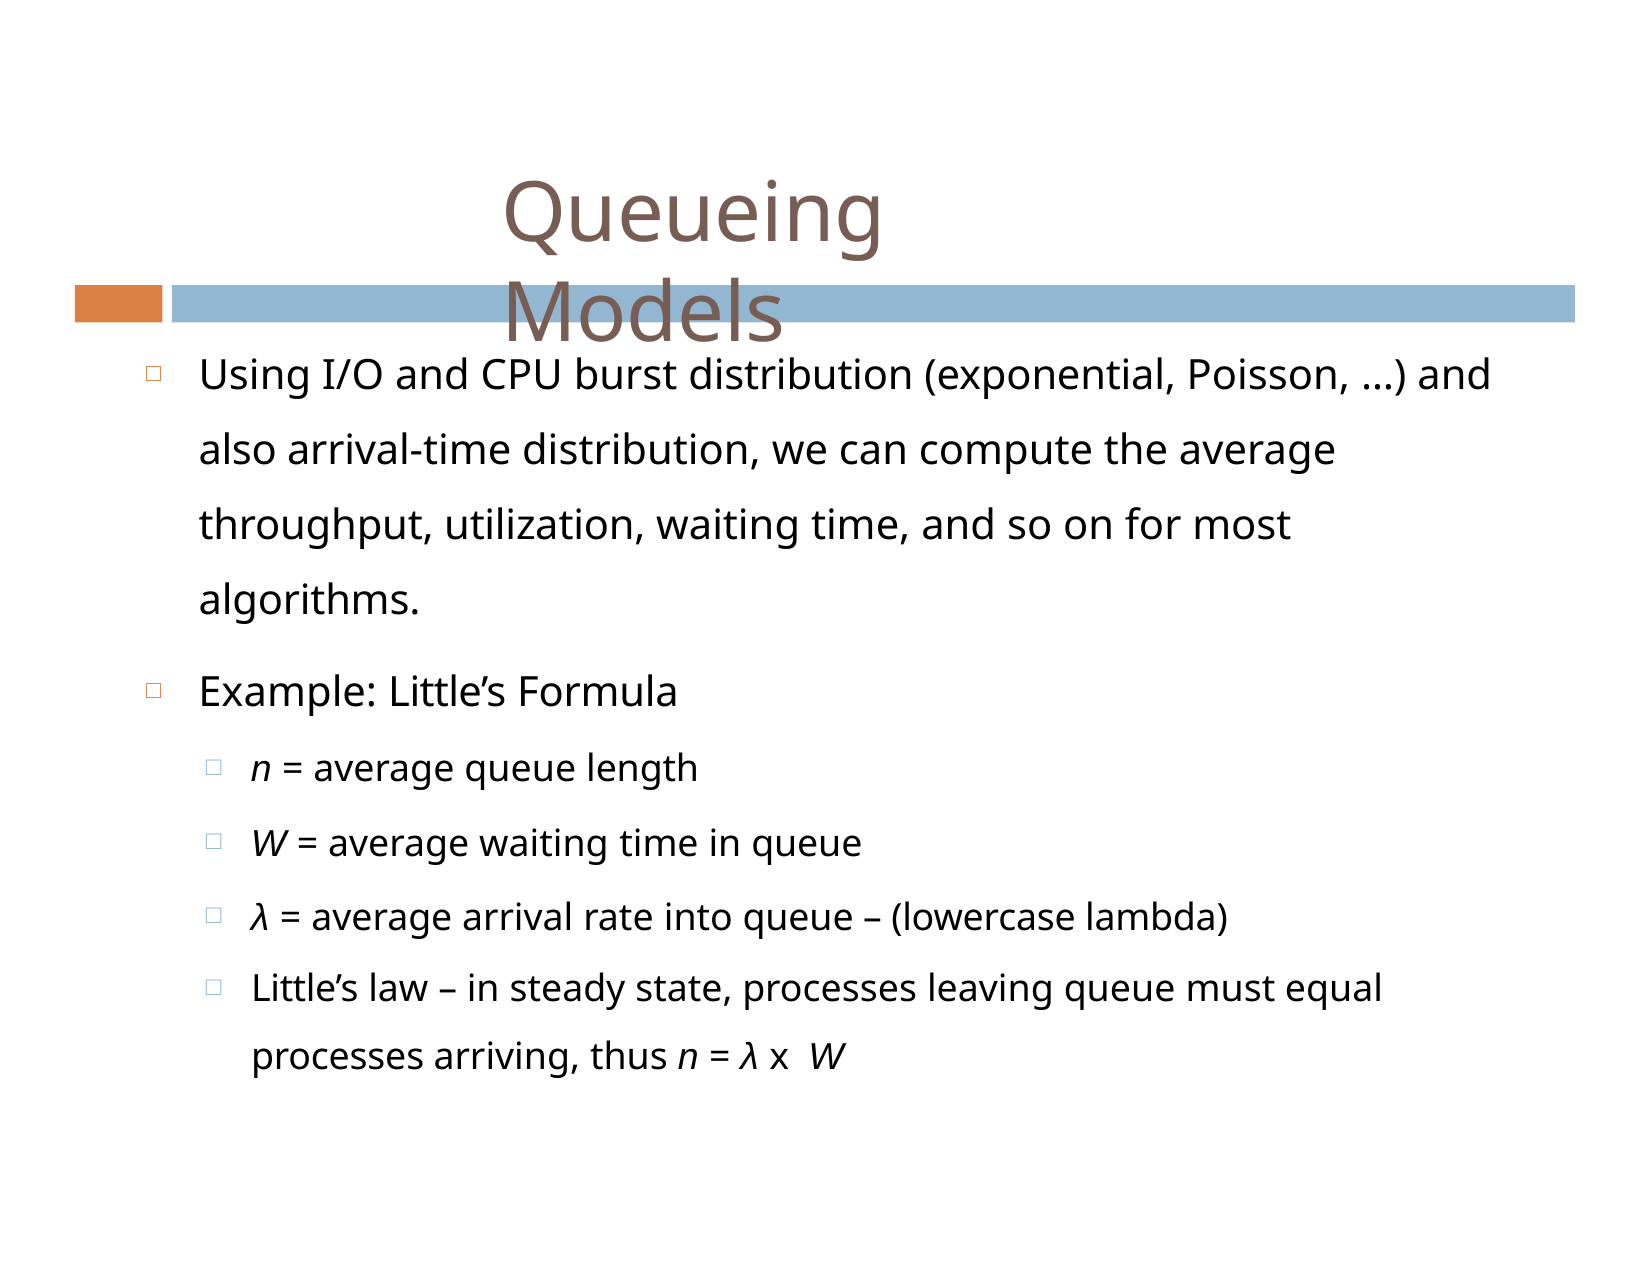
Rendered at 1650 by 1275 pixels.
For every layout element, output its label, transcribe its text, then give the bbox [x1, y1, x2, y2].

title Queueing Models [498, 156, 1153, 320]
text_box Using I/O and CPU burst distribution (exponential, Poisson, …) and also arrival-time distribution, we can compute the average throughput, utilization, waiting time, and so on for most algorithms. Example: Little’s Formula n = average queue length W = average waiting time in queue λ = average arrival rate into queue – (lowercase lambda) Little’s law – in steady state, processes leaving queue must equal processes arriving, thus n = λ x W [143, 320, 1522, 1077]
text_box [1153, 285, 1575, 323]
text_box [171, 285, 498, 320]
text_box [74, 285, 163, 323]
